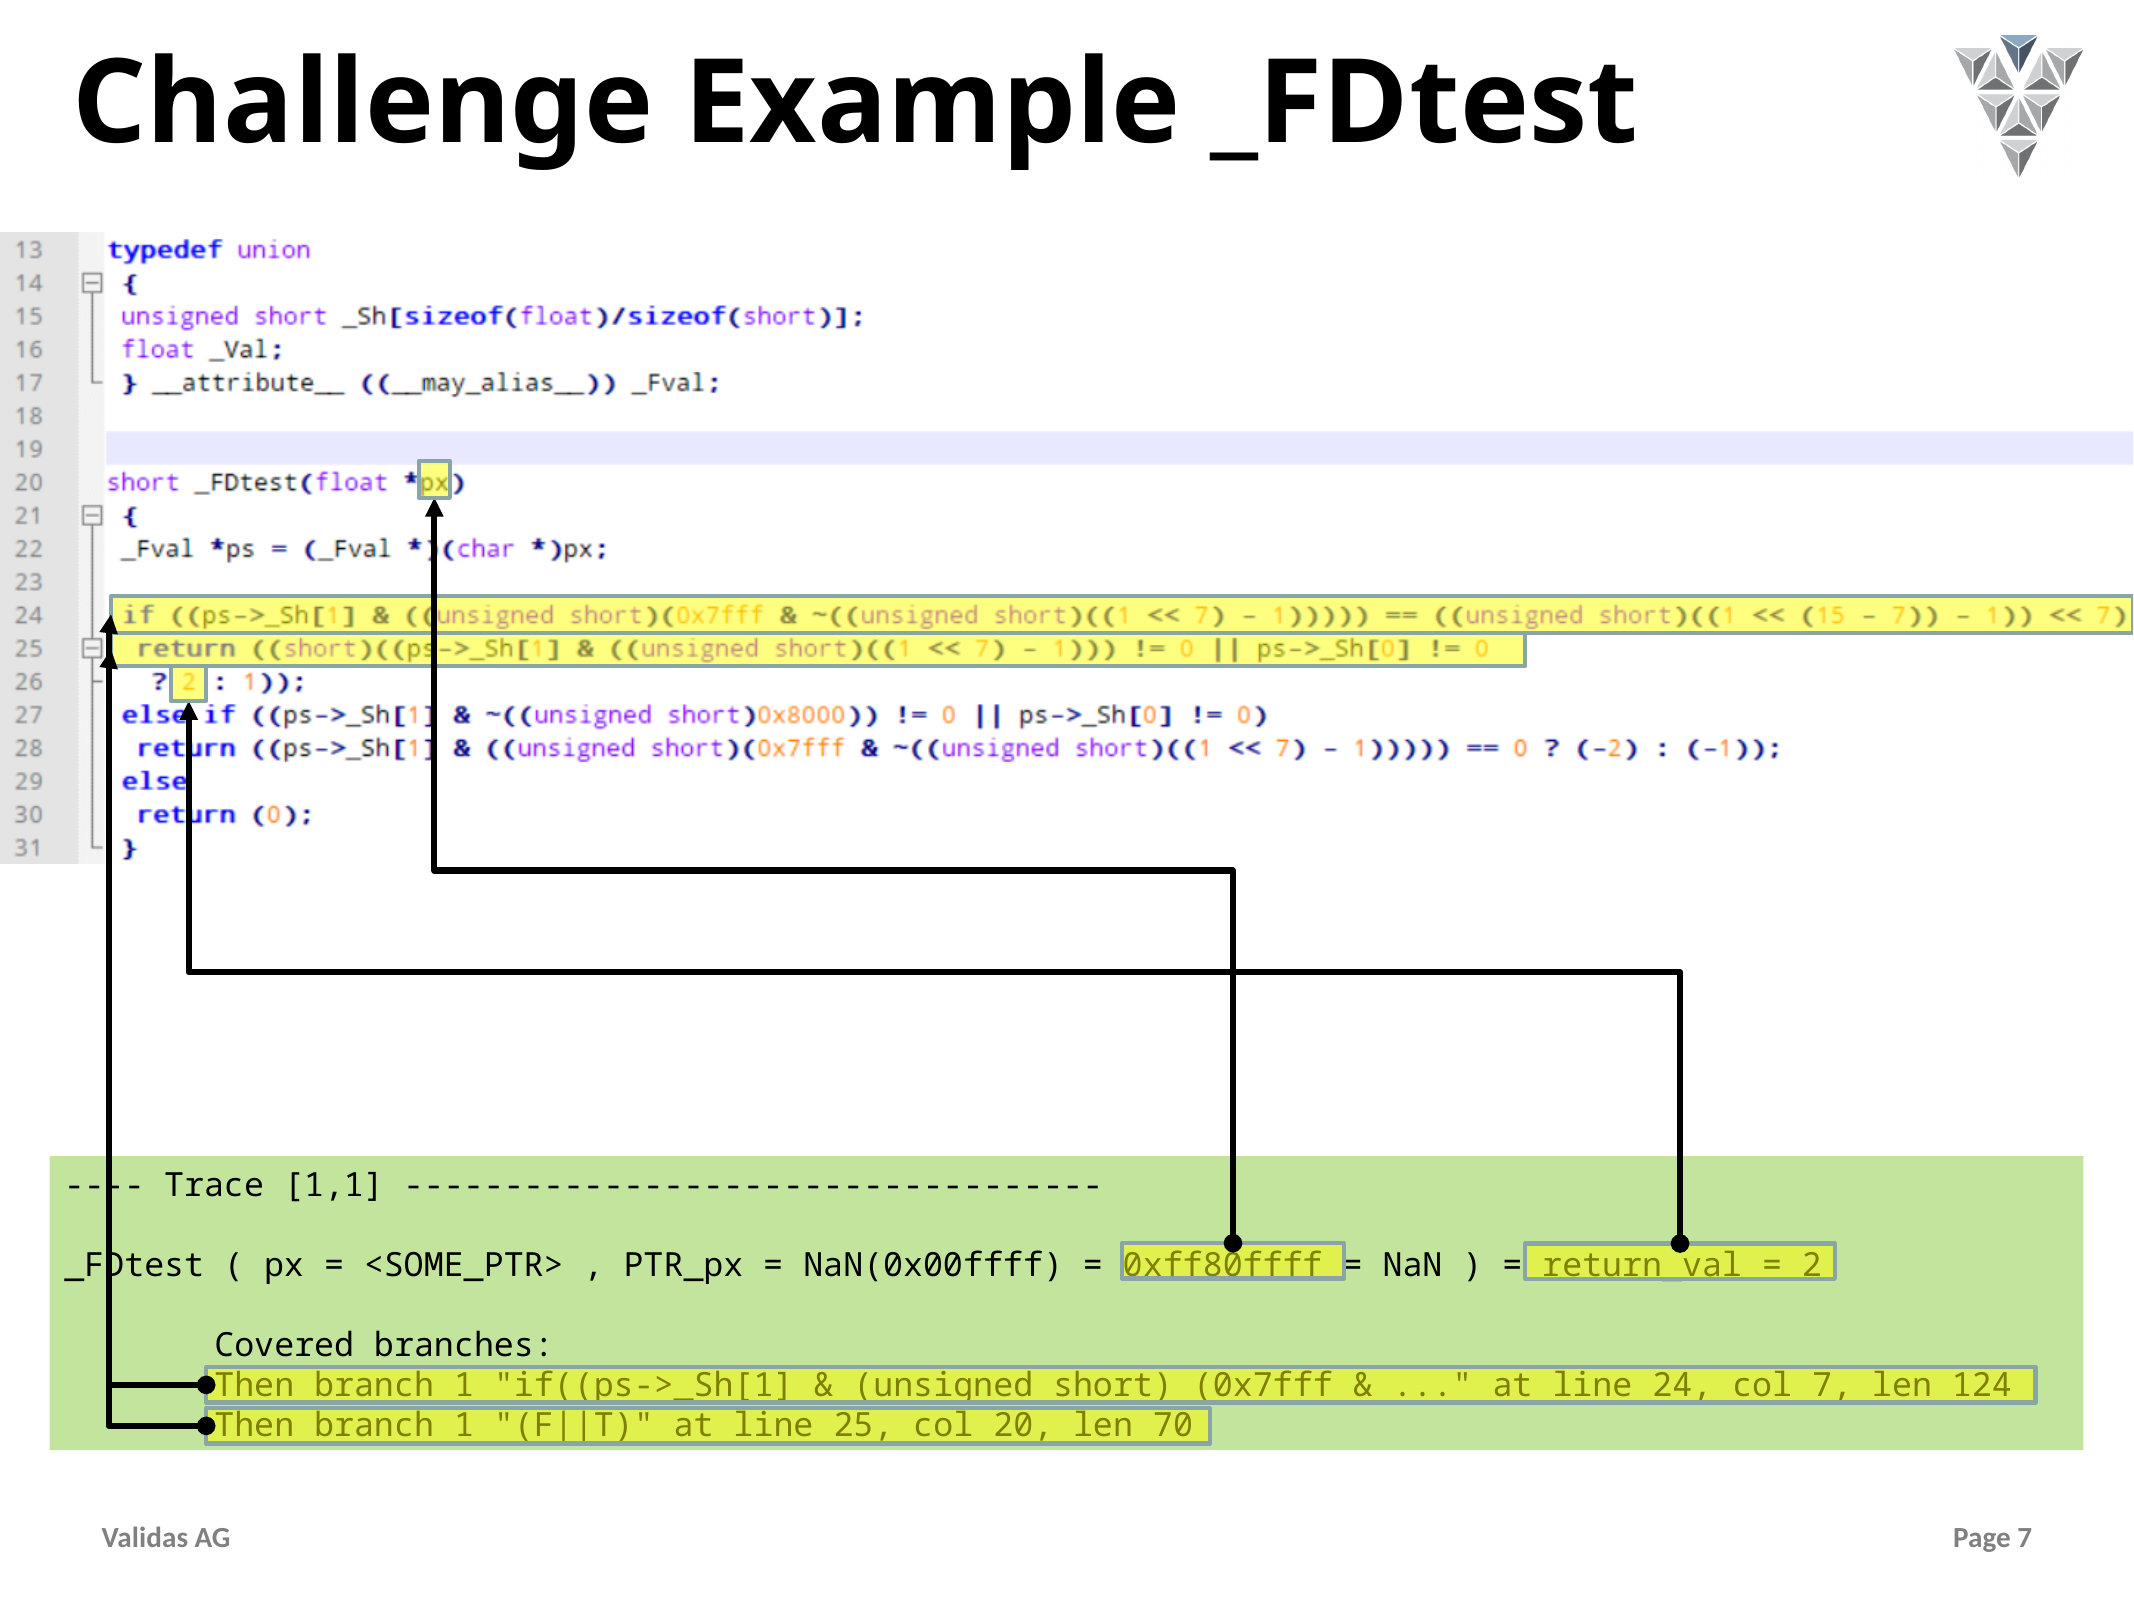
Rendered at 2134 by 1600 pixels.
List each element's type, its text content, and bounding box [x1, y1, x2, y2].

text_box [1211, 1365, 2038, 1405]
text_box [1211, 1241, 1346, 1281]
text_box [204, 1406, 657, 1446]
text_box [663, 1276, 1206, 1600]
text_box [1523, 1241, 1837, 1281]
picture [1206, 232, 2134, 865]
picture [0, 232, 663, 865]
text_box ---- Trace [1,1] ----------------------------------- _FDtest ( px = <SOME_PTR> , PTR_px = NaN(0x00ffff) = 0xff80ffff = NaN ) = return_val = 2 Covered branches: Then branch 1 "if((ps->_Sh[1] & (unsigned short) (0x7fff & ..." at line 24, col 7, len 124 Then branch 1 "(F||T)" at line 25, col 20, len 70 [49, 1156, 657, 1451]
text_box [210, 1365, 657, 1405]
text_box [110, 649, 207, 950]
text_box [460, 470, 1207, 1271]
picture [1954, 35, 2083, 177]
text_box ---- Trace [1,1] ----------------------------------- _FDtest ( px = <SOME_PTR> , PTR_px = NaN(0x00ffff) = 0xff80ffff = NaN ) = return_val = 2 Covered branches: Then branch 1 "if((ps->_Sh[1] & (unsigned short) (0x7fff & ..." at line 24, col 7, len 124 Then branch 1 "(F||T)" at line 25, col 20, len 70 [1211, 1156, 2084, 1451]
title Challenge Example _FDtest [72, 15, 1835, 170]
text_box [110, 1056, 207, 1427]
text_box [663, 226, 1206, 470]
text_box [0, 951, 455, 1048]
